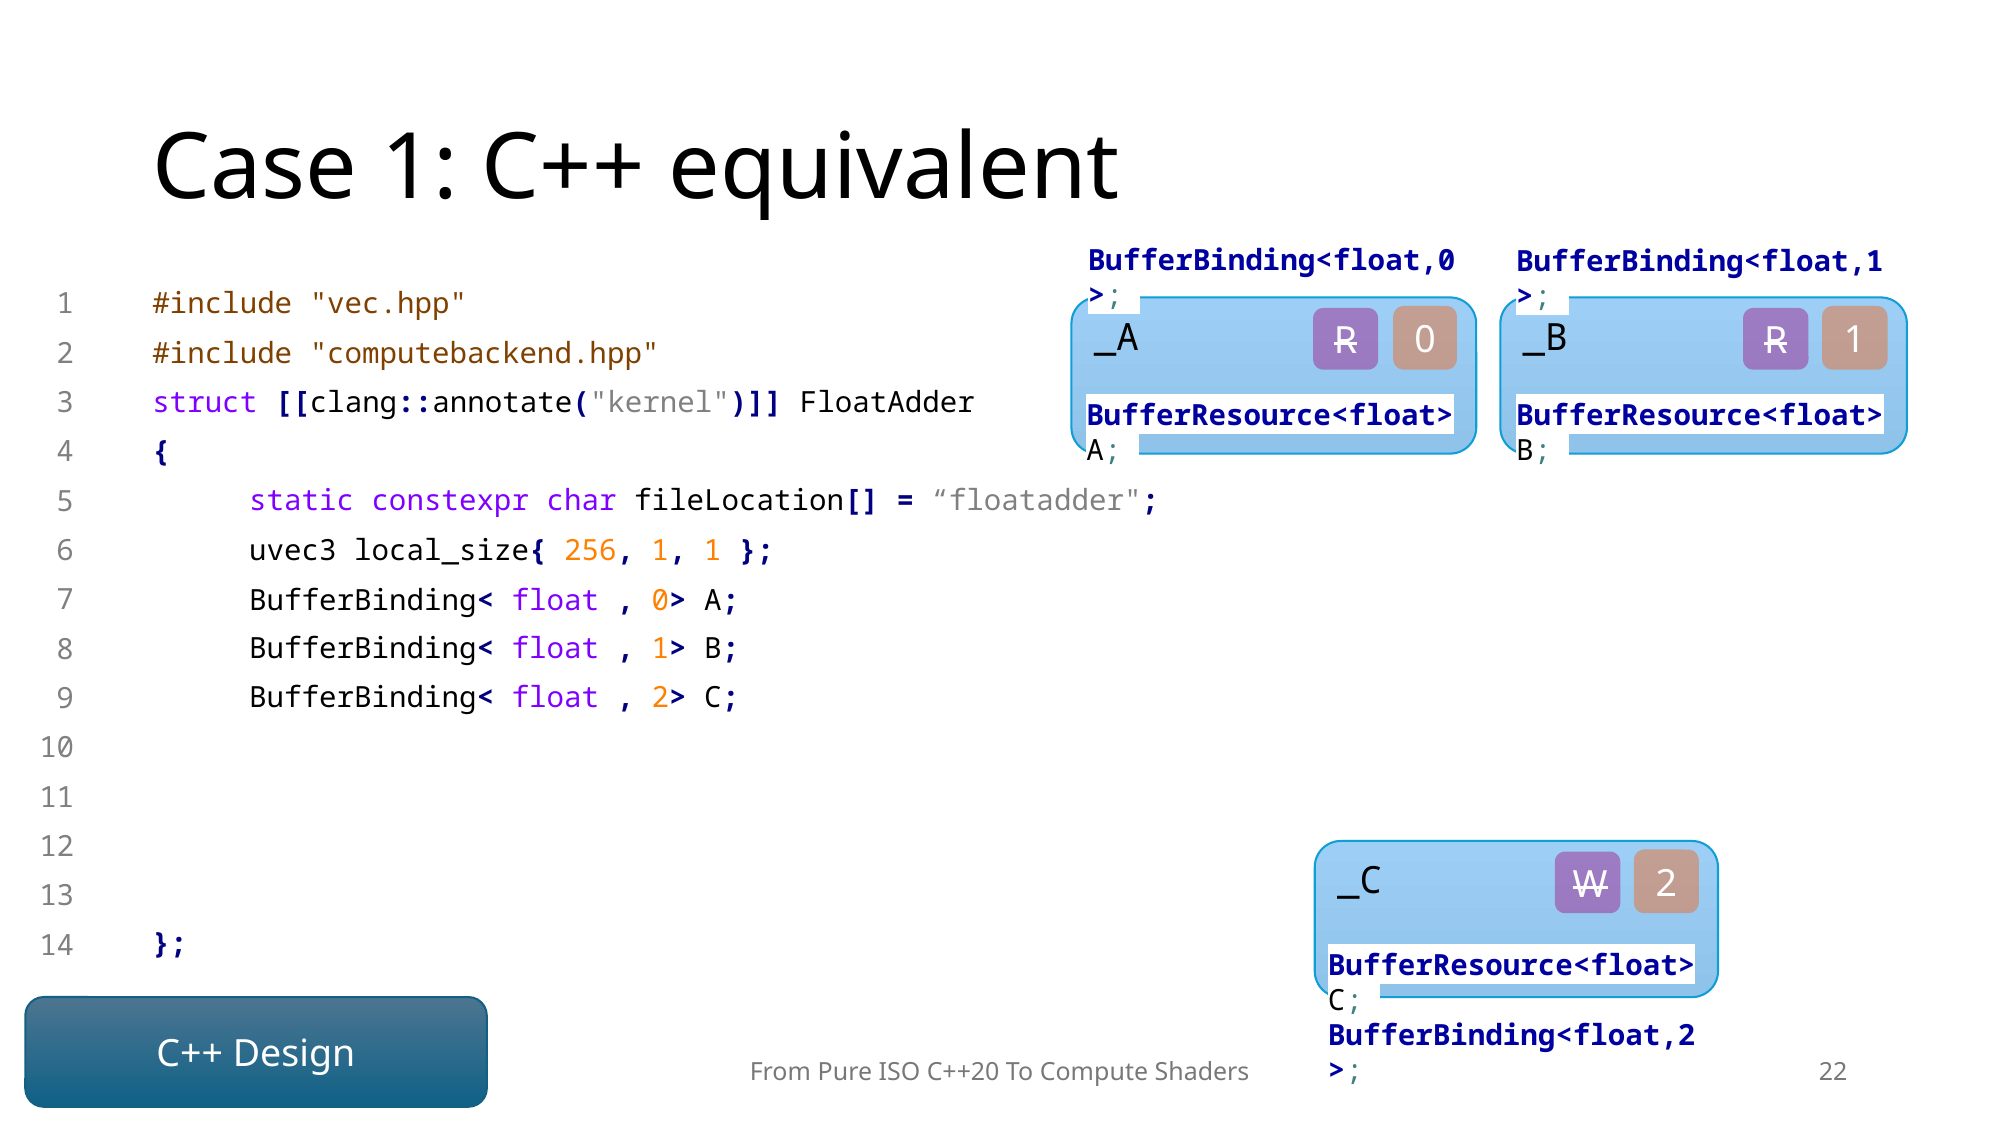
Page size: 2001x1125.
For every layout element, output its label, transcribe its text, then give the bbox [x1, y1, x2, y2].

text_box 12 [24, 820, 90, 869]
text_box 2 [41, 326, 89, 375]
text_box uvec3 local_size{ 256, 1, 1 }; [234, 523, 1235, 574]
text_box C++ Design [24, 995, 488, 1108]
text_box 7 [41, 573, 89, 622]
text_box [1070, 233, 1479, 455]
text_box #include "vec.hpp" [137, 277, 1070, 326]
text_box 8 [41, 622, 89, 671]
text_box struct [[clang::annotate("kernel")]] FloatAdder [137, 377, 1070, 425]
text_box { [137, 425, 1138, 475]
text_box 6 [41, 523, 89, 573]
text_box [1312, 840, 1719, 1060]
text_box static constexpr char fileLocation[] = “floatadder"; [234, 474, 1235, 523]
text_box BufferBinding< float , 1> B; [234, 621, 1235, 671]
text_box 13 [24, 869, 90, 918]
text_box }; [137, 917, 1138, 968]
text_box 3 [41, 375, 89, 425]
text_box 4 [41, 425, 89, 474]
footer From Pure ISO C++20 To Compute Shaders [662, 1042, 1338, 1103]
text_box 9 [41, 671, 89, 721]
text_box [1499, 234, 1908, 455]
text_box 5 [41, 474, 89, 523]
text_box BufferBinding< float , 2> C; [234, 671, 1235, 721]
text_box BufferBinding< float , 0> A; [234, 574, 1633, 624]
text_box 10 [24, 721, 90, 770]
text_box 14 [24, 918, 90, 969]
text_box 1 [41, 277, 89, 326]
text_box #include "computebackend.hpp" [137, 326, 1070, 377]
slide_number 22 [1412, 1042, 1863, 1103]
title Case 1: C++ equivalent [137, 59, 1863, 278]
text_box 11 [24, 770, 90, 820]
